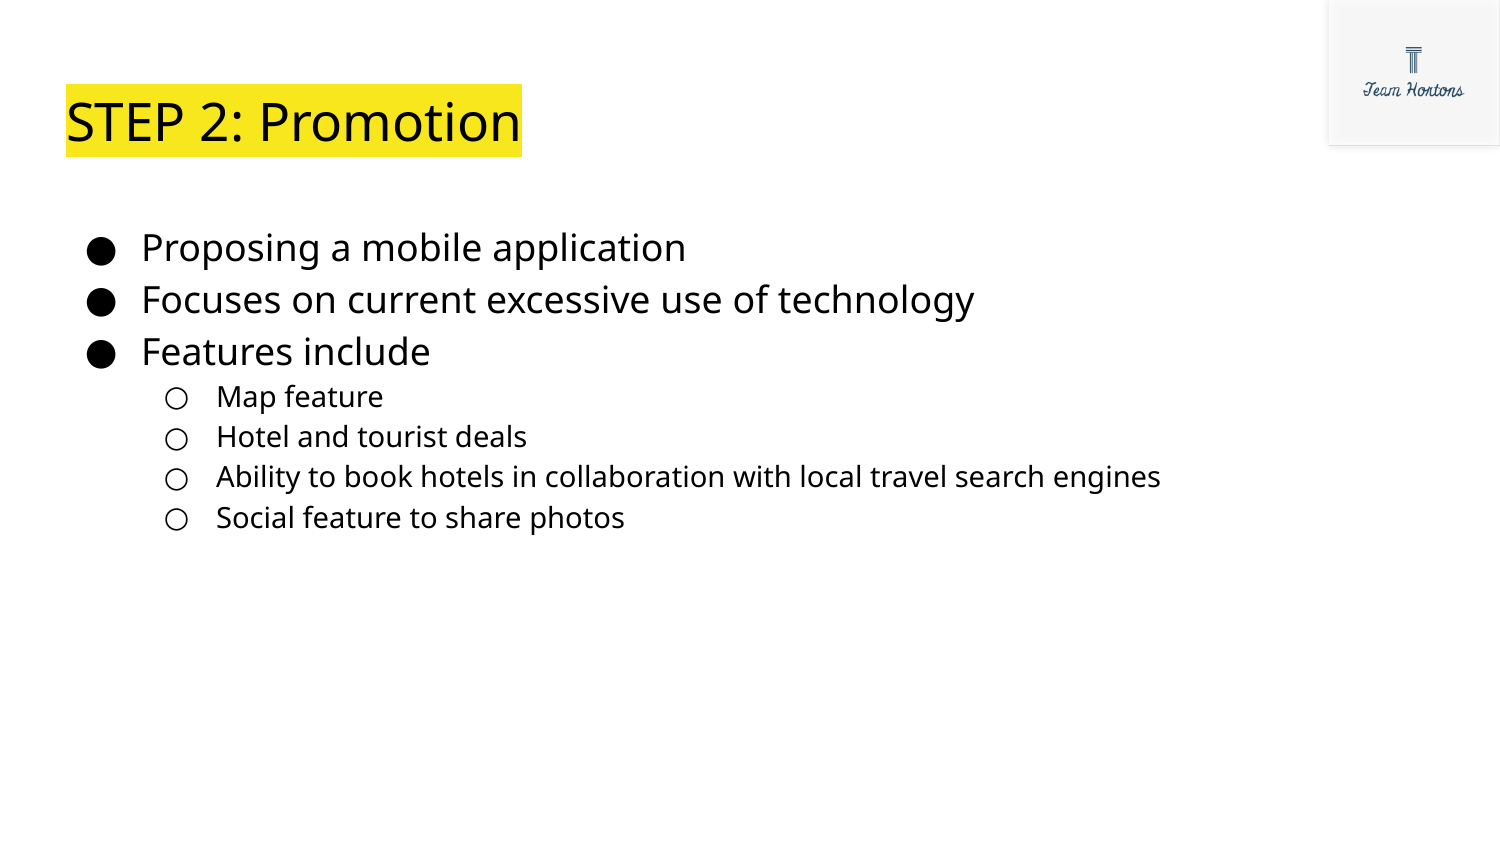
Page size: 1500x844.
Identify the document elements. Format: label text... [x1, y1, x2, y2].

picture [1329, 0, 1500, 147]
title STEP 2: Promotion [51, 72, 1449, 167]
list Proposing a mobile application Focuses on current excessive use of technology Features include Map feature Hotel and tourist deals Ability to book hotels in collaboration with local travel search engines Social feature to share photos [51, 202, 1449, 750]
